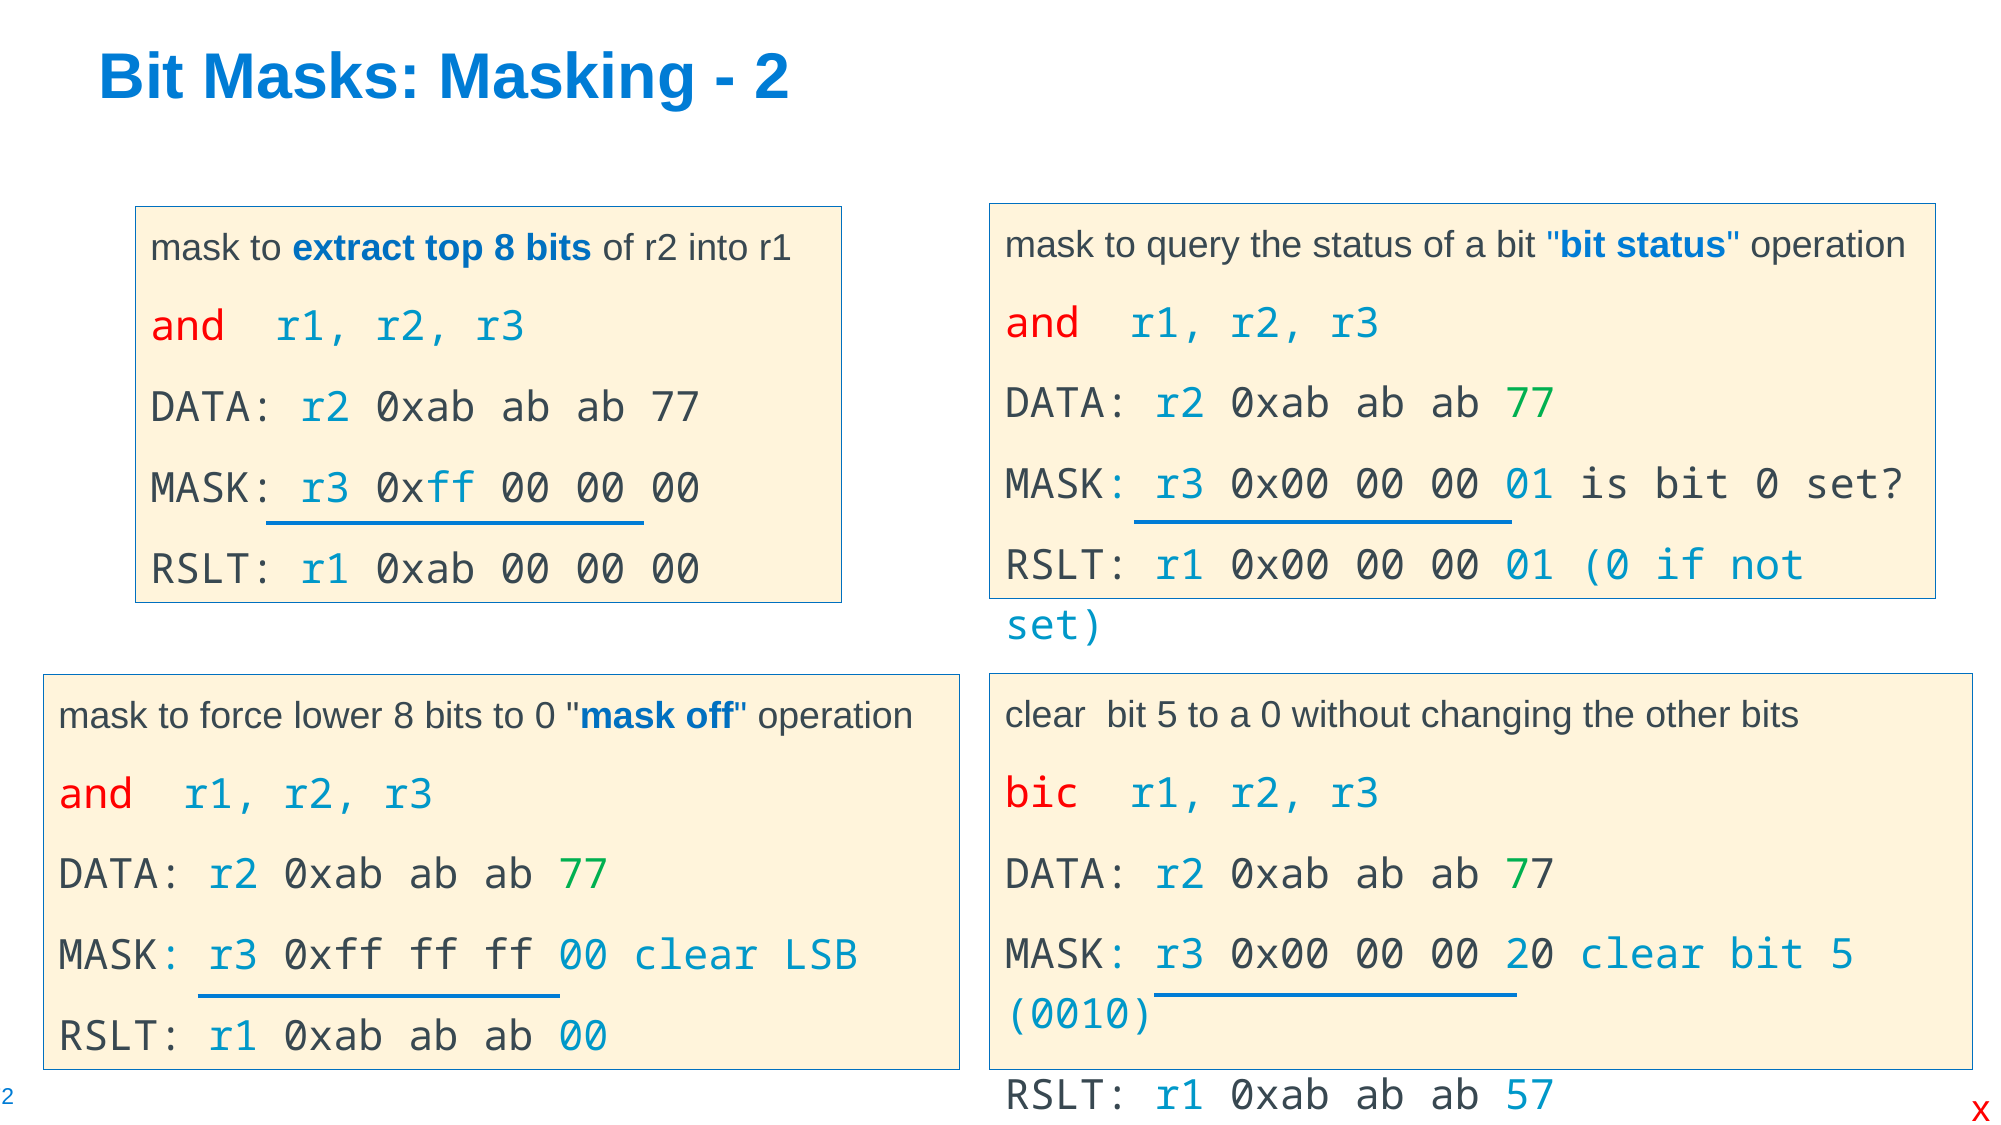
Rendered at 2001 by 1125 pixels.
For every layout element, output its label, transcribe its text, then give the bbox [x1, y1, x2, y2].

title Bit Masks: Masking - 2 [83, 34, 1897, 121]
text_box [43, 674, 960, 1070]
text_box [989, 203, 1936, 599]
text_box x [1956, 1076, 2000, 1125]
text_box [989, 673, 1973, 1070]
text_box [135, 206, 842, 603]
